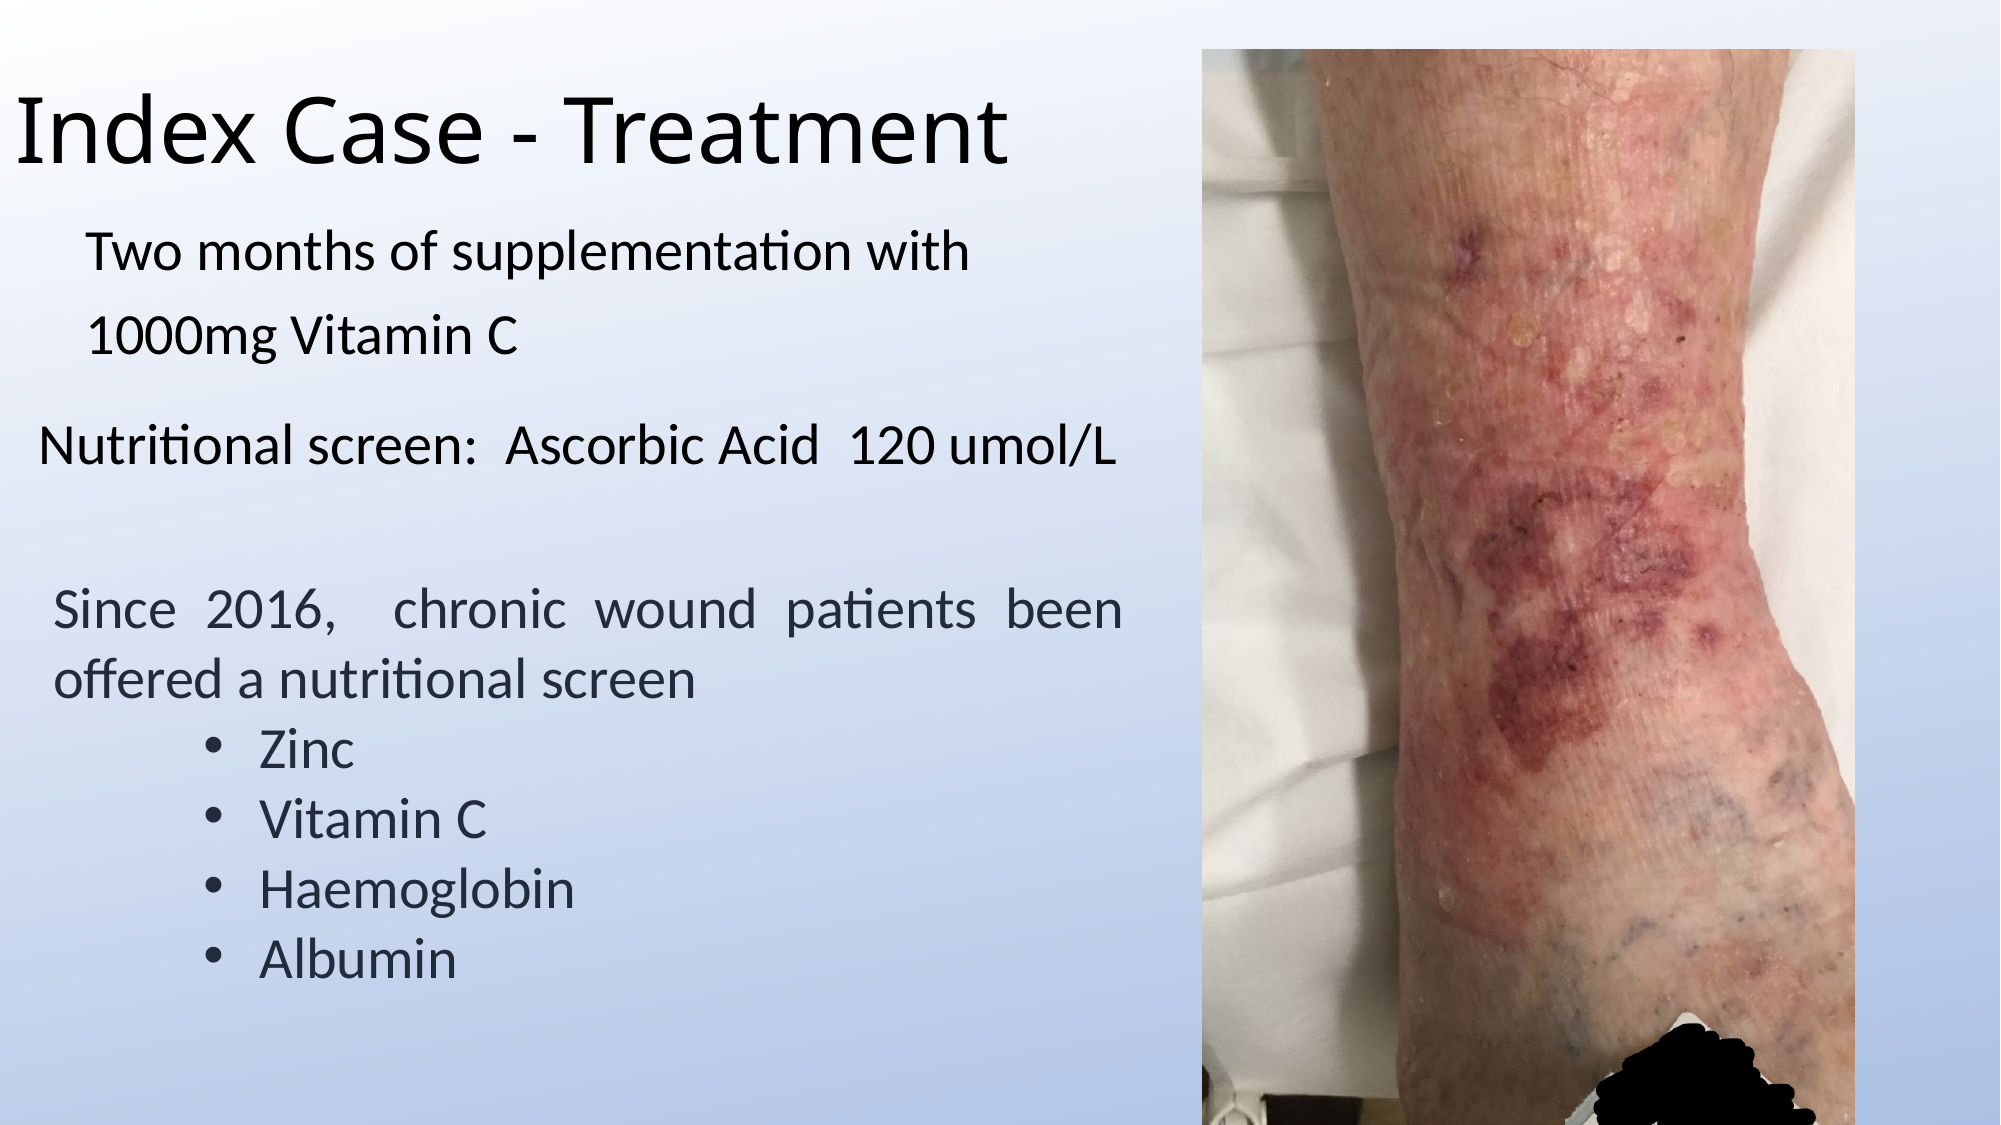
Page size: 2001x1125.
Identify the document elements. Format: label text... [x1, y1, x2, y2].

title Index Case - Treatment [0, 25, 1725, 243]
picture [1202, 49, 1855, 1125]
text_box Since 2016, chronic wound patients been offered a nutritional screen Zinc Vitamin C Haemoglobin Albumin [0, 562, 1140, 1043]
text_box Nutritional screen: Ascorbic Acid 120 umol/L [24, 398, 1164, 484]
list Two months of supplementation with 1000mg Vitamin C [70, 212, 1047, 398]
